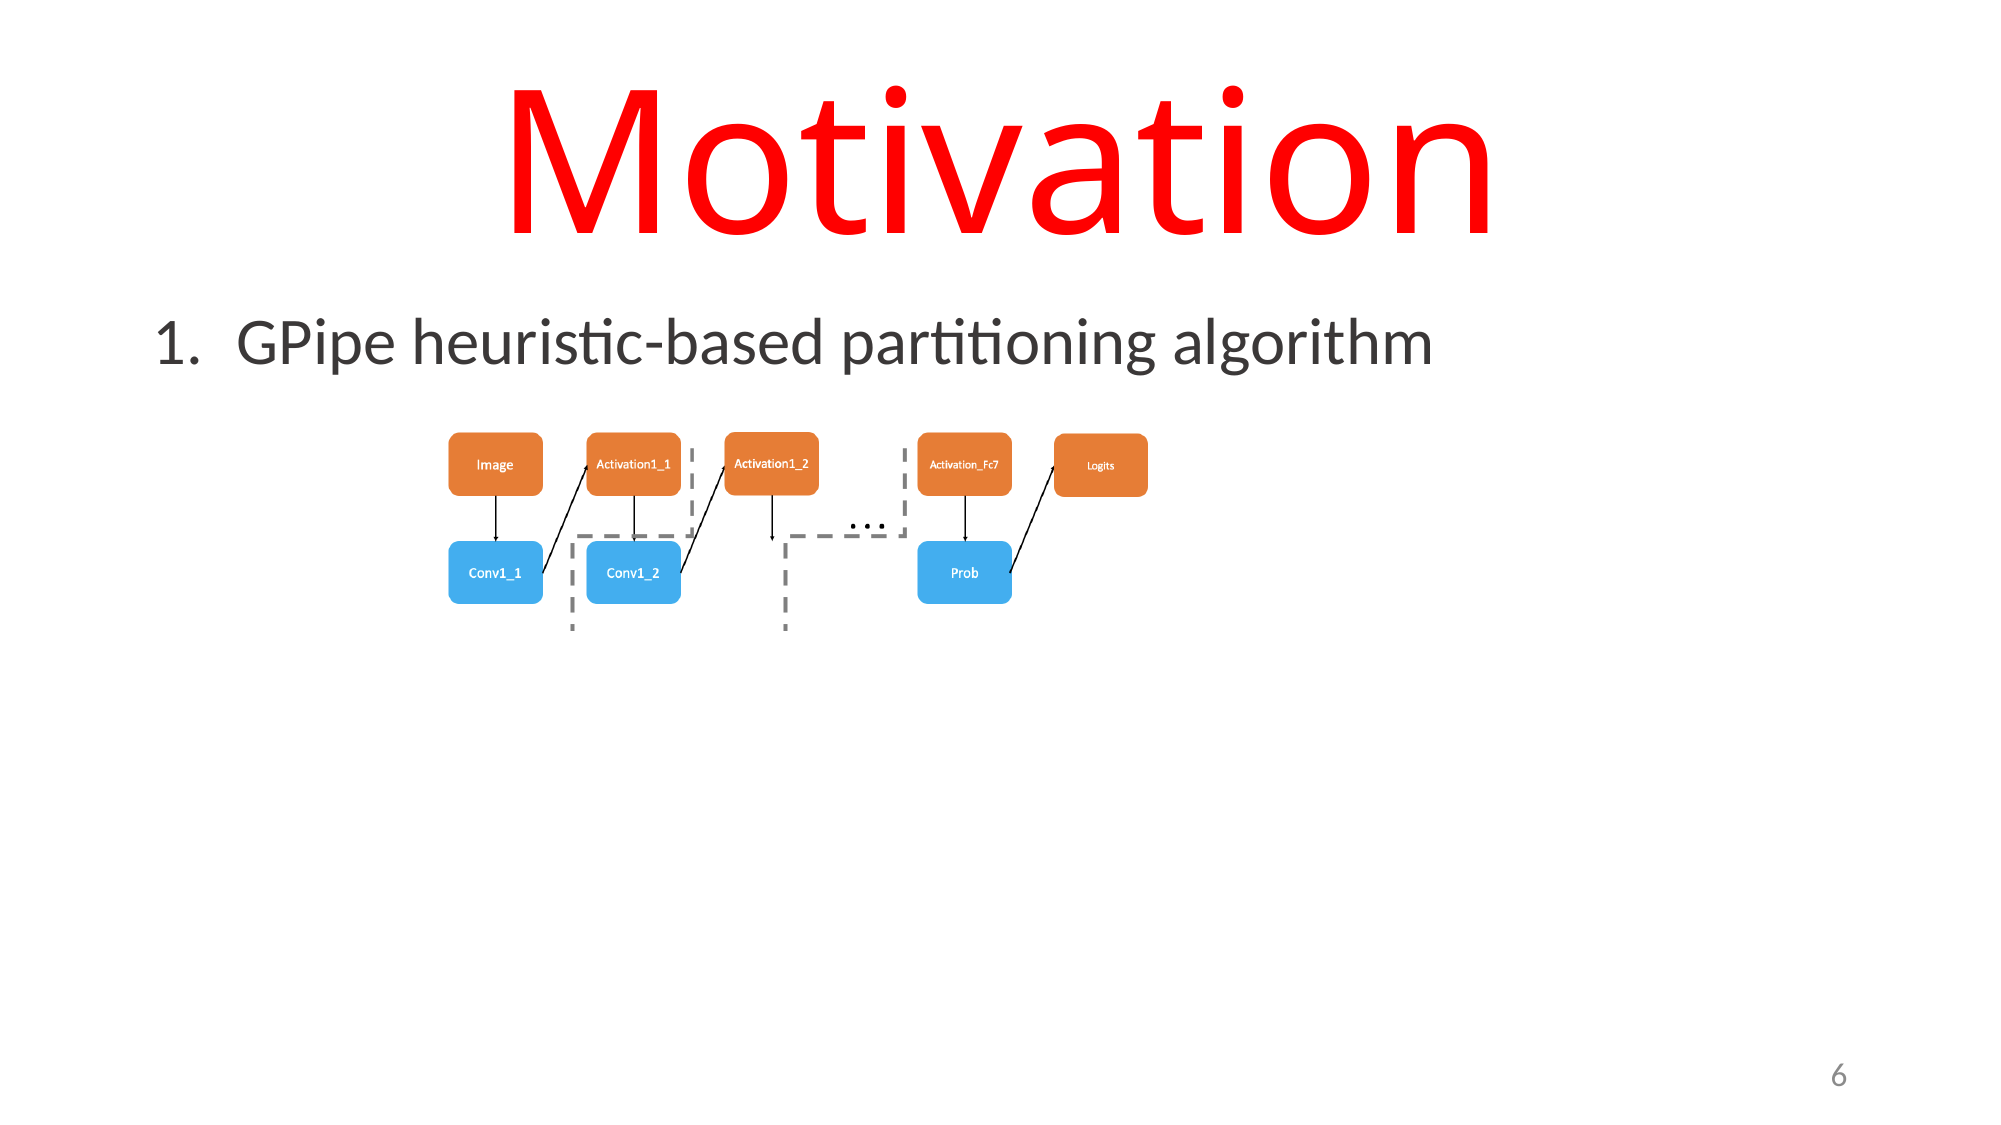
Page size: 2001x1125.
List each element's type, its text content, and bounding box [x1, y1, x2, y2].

list GPipe heuristic-based partitioning algorithm [137, 299, 1863, 1014]
title Motivation [137, 59, 1863, 278]
slide_number 6 [1412, 1042, 1863, 1103]
picture [428, 408, 1165, 631]
